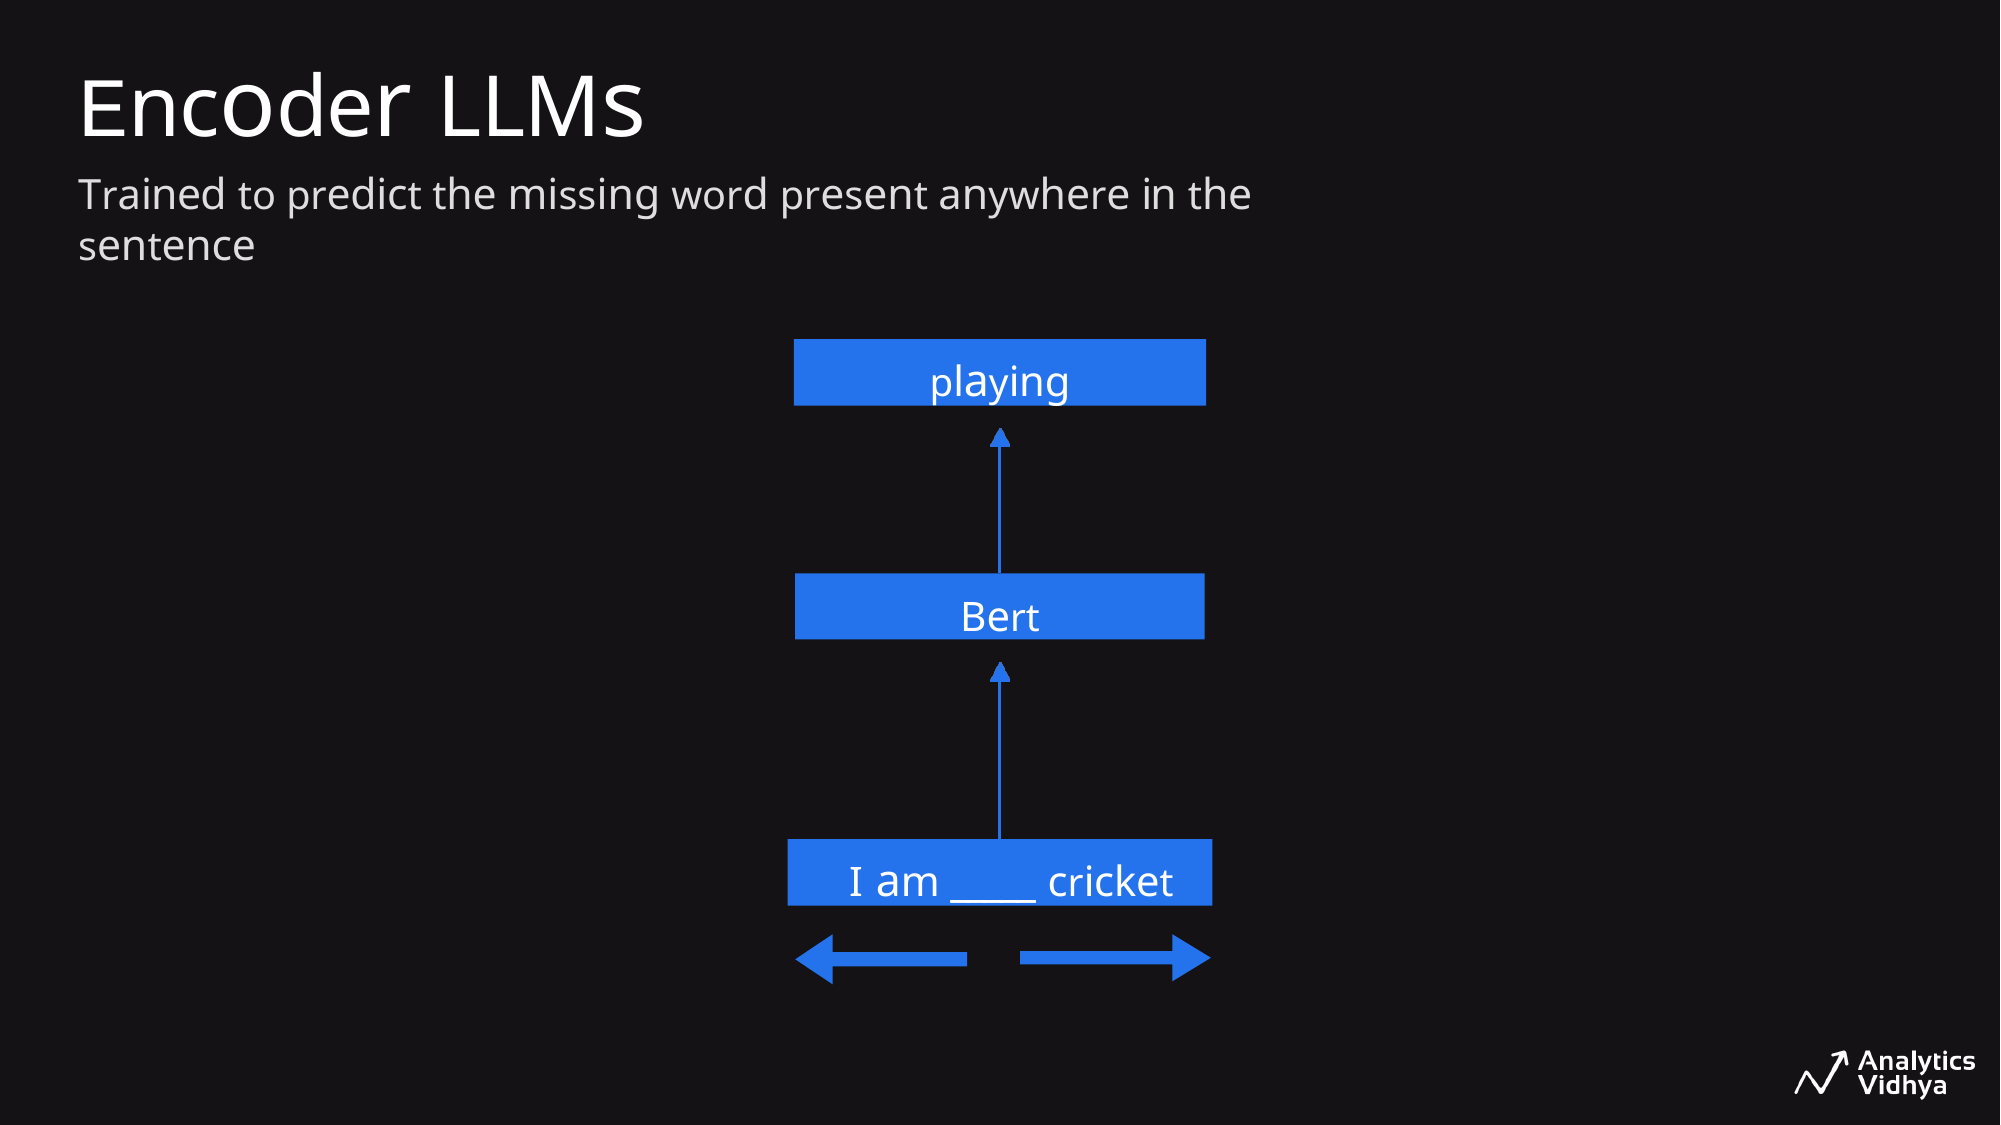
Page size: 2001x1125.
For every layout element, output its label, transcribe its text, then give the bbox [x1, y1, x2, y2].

text_box Bert [795, 573, 1205, 640]
title Encoder LLMs Trained to predict the missing word present anywhere in the sentence [76, 15, 1386, 270]
text_box [795, 934, 968, 985]
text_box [990, 662, 1010, 840]
text_box [1020, 934, 1211, 982]
text_box I am _____ cricket [787, 839, 1213, 906]
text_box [990, 427, 1010, 574]
text_box playing [793, 339, 1207, 406]
picture [1791, 1048, 1977, 1102]
